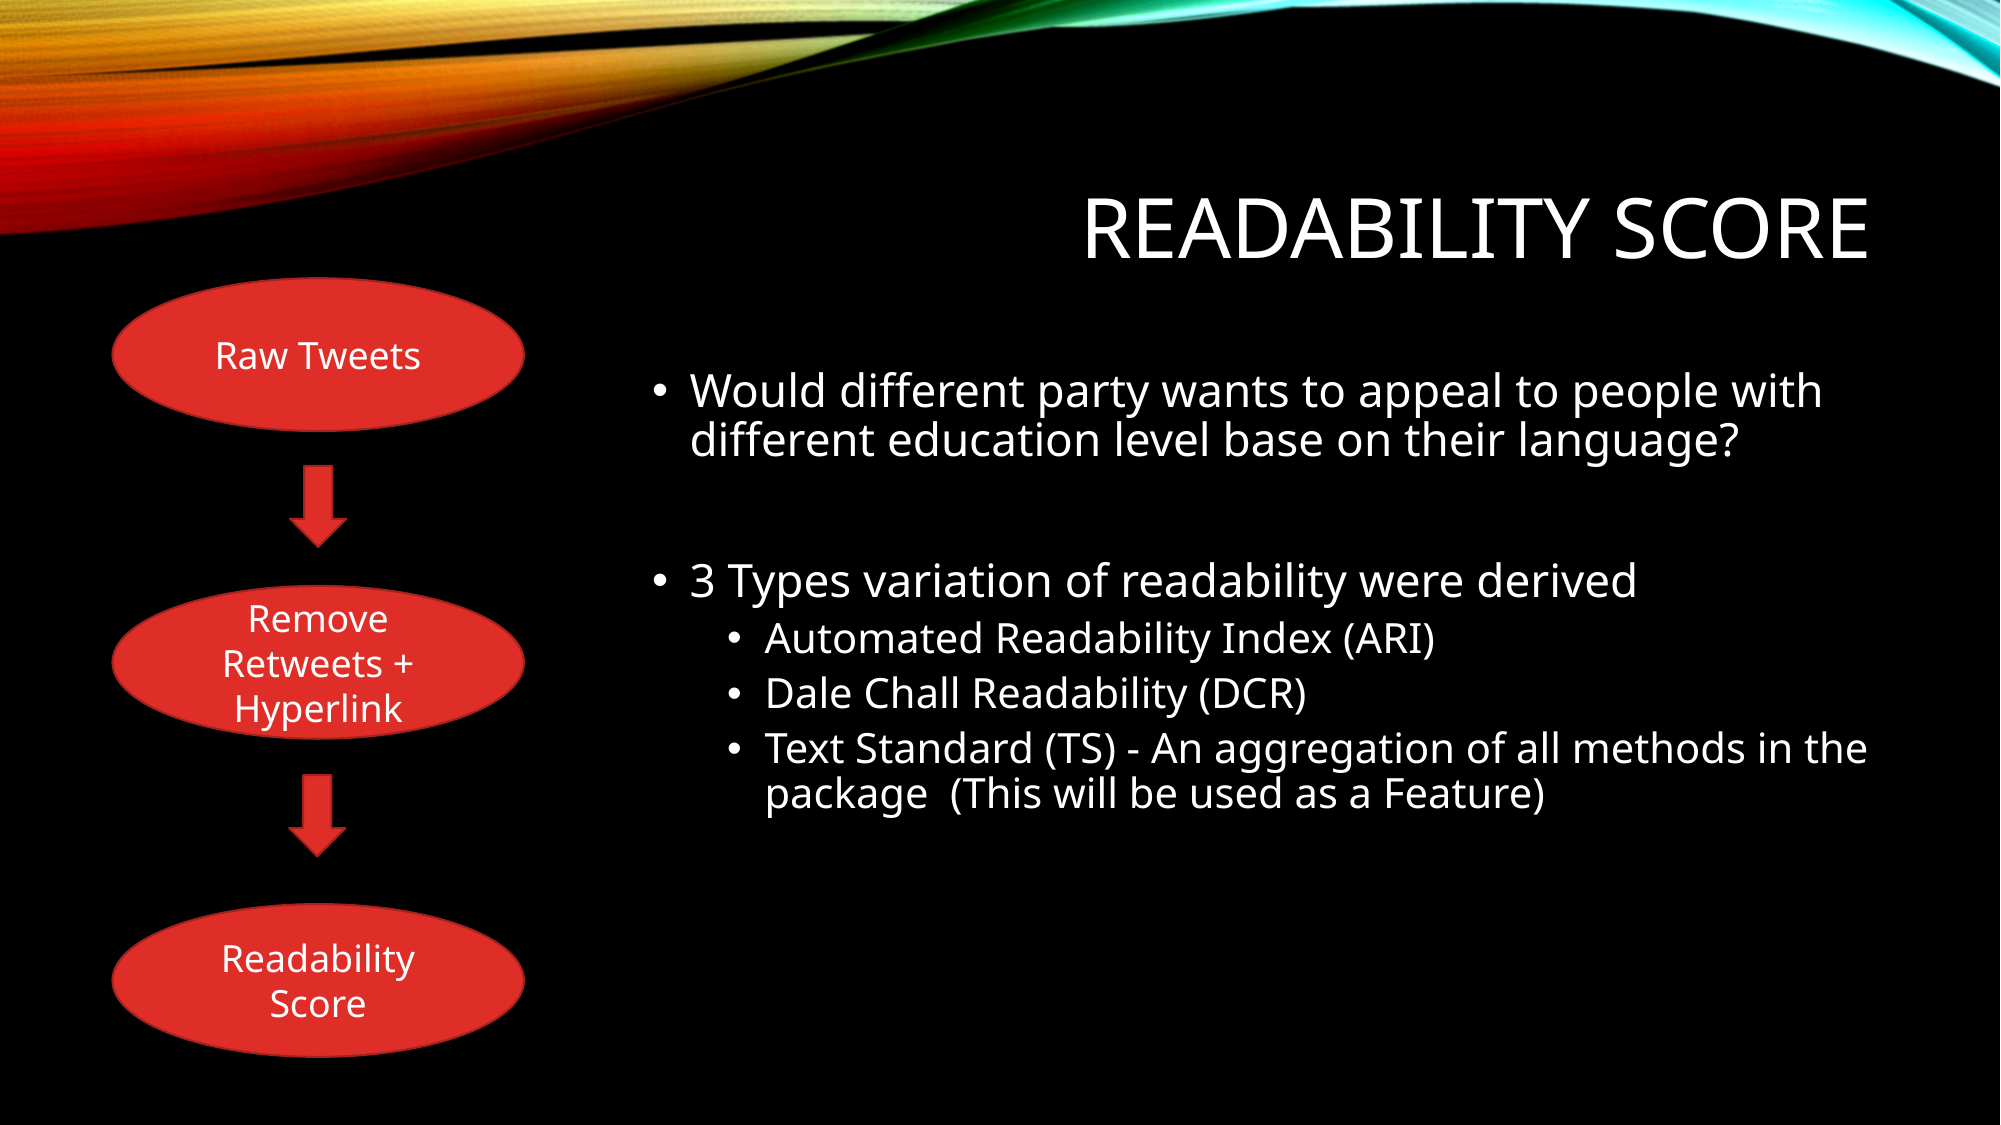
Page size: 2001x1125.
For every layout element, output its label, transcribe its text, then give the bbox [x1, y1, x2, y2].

text_box Readability Score [111, 903, 525, 1058]
list Would different party wants to appeal to people with different education level base on their language? 3 Types variation of readability were derived Automated Readability Index (ARI) Dale Chall Readability (DCR) Text Standard (TS) - An aggregation of all methods in the package (This will be used as a Feature) [637, 360, 1888, 1021]
text_box Remove Retweets + Hyperlink [111, 584, 525, 740]
title Readability Score [474, 125, 1888, 338]
text_box [289, 464, 348, 548]
text_box Raw Tweets [111, 277, 525, 433]
picture [0, 0, 2000, 237]
text_box [288, 774, 347, 858]
